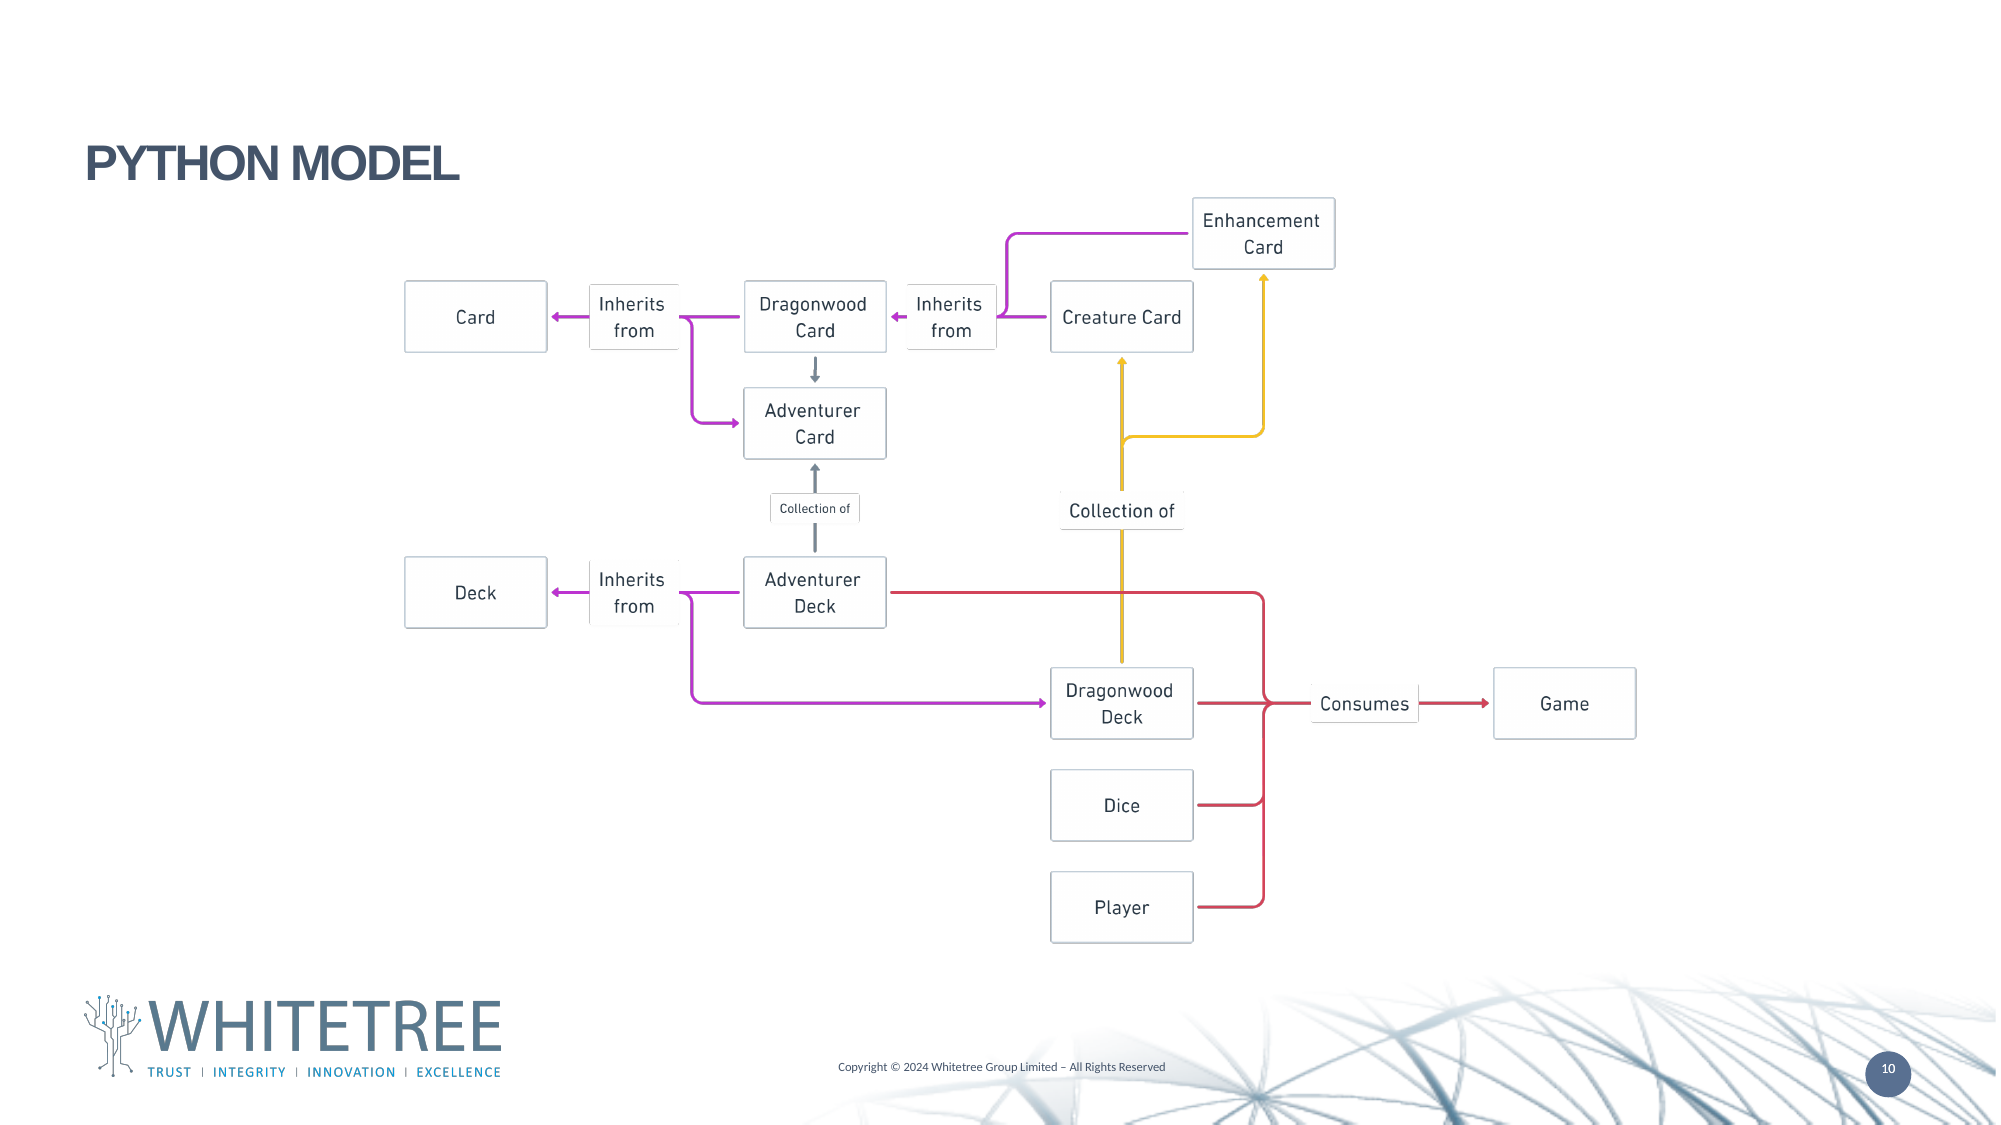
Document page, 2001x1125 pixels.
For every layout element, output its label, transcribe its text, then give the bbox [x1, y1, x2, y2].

picture [0, 0, 1996, 1125]
slide_number 10 [1864, 1059, 1913, 1090]
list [398, 191, 1642, 949]
title Python Model [84, 40, 1914, 192]
